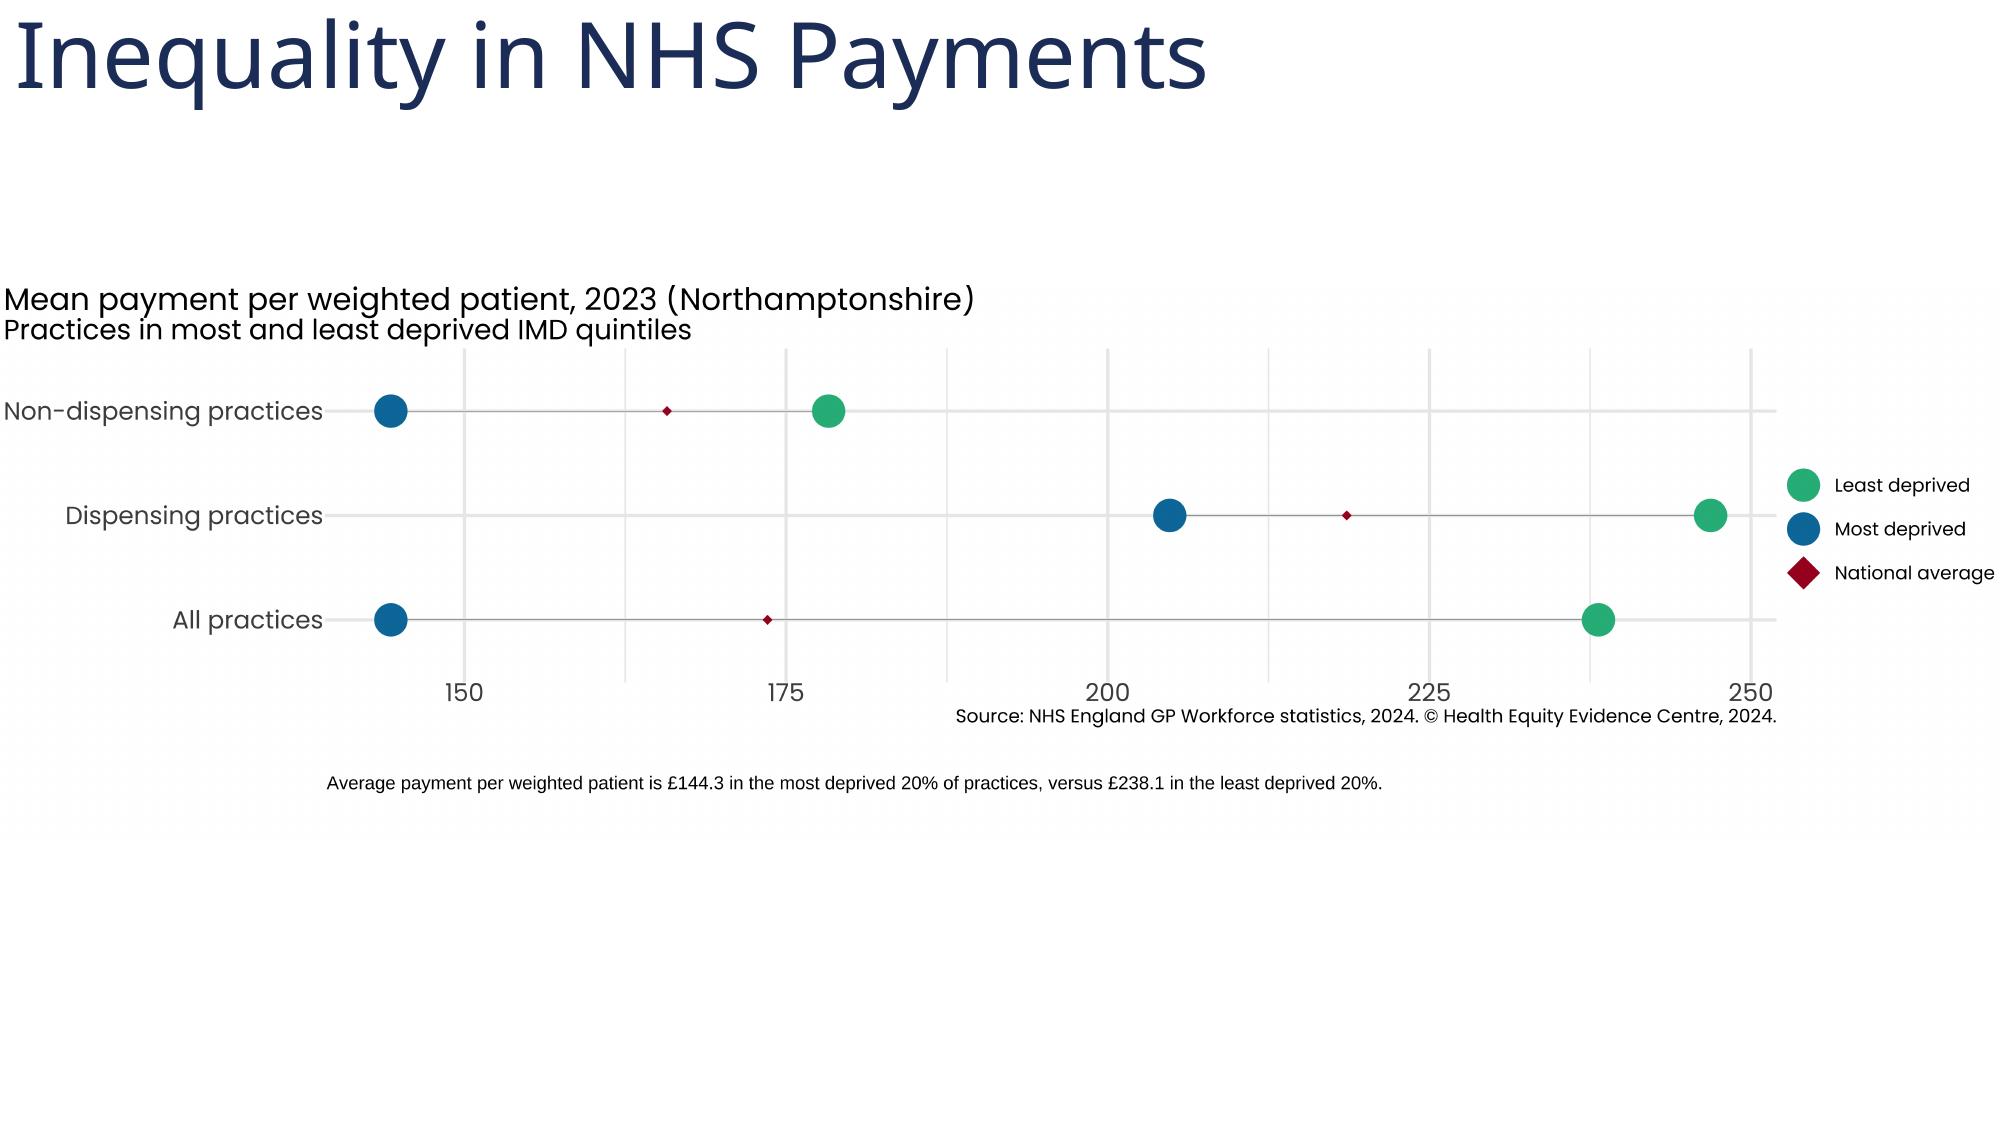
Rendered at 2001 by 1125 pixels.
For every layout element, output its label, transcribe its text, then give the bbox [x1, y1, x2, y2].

title Inequality in NHS Payments [0, 0, 2000, 119]
picture [0, 284, 2000, 843]
